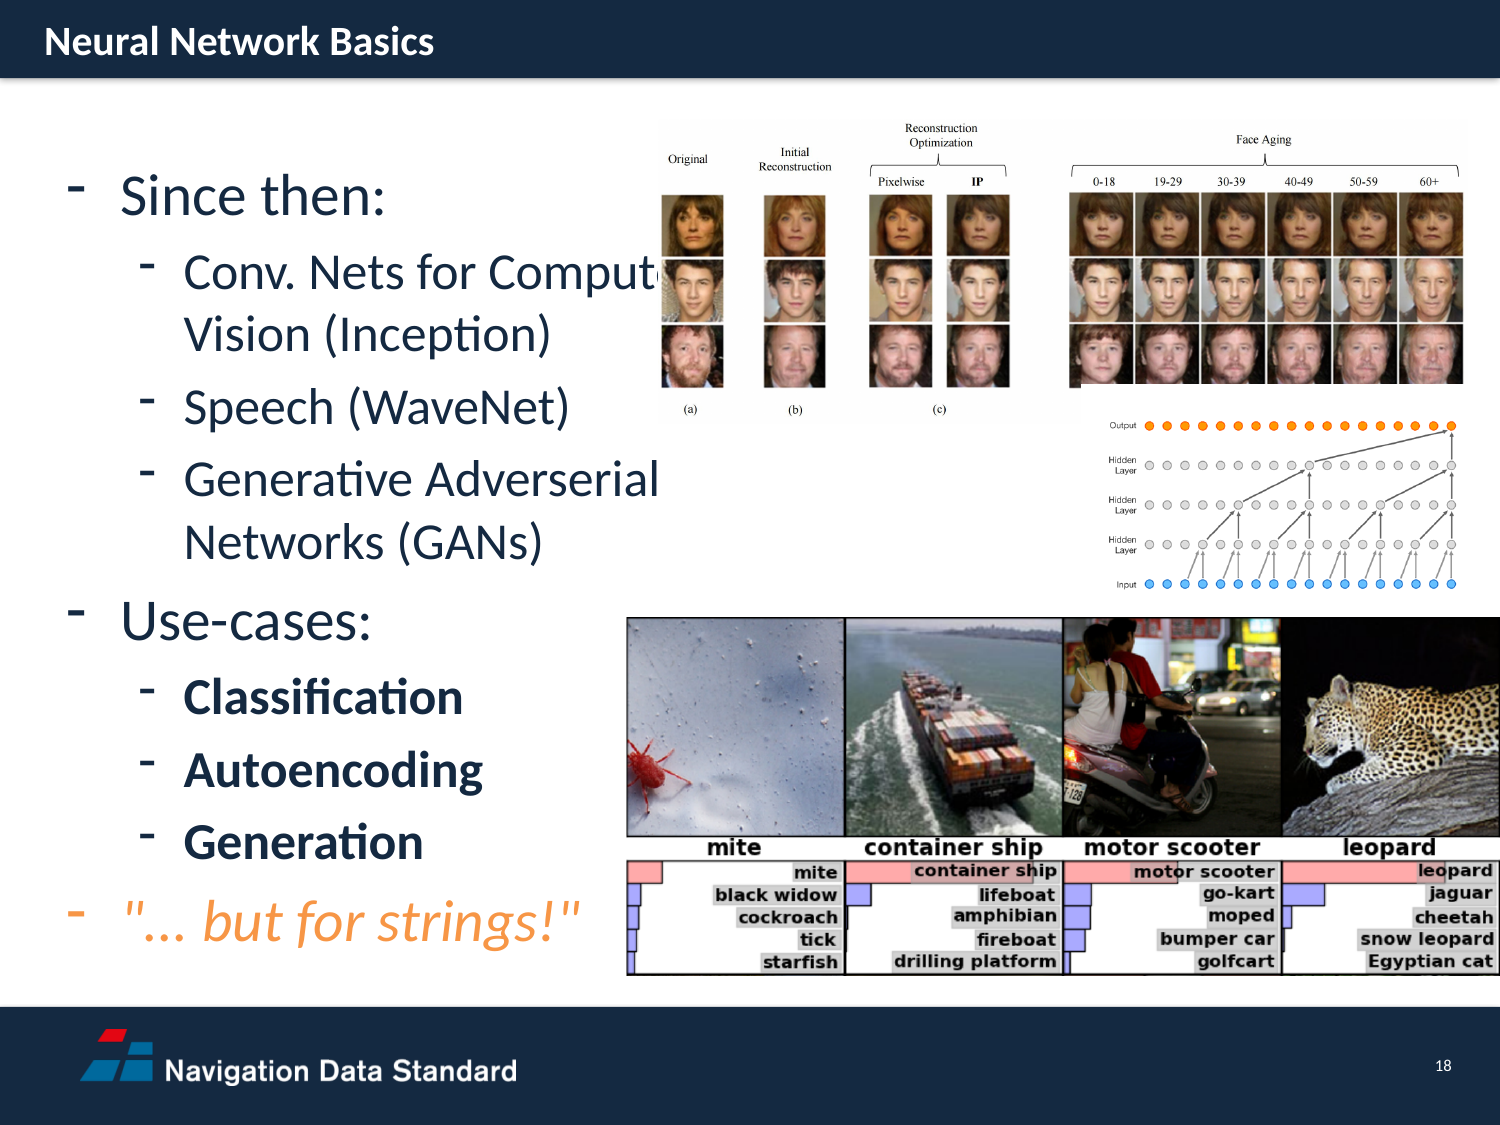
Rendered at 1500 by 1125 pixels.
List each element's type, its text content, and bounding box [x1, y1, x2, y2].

list Neural Network Basics [29, 5, 951, 73]
text_box Since then: Conv. Nets for Computer Vision (Inception) Speech (WaveNet) Generative Adverserial Networks (GANs) Use-cases: Classification Autoencoding Generation "... but for strings!" [51, 148, 726, 976]
picture [624, 118, 1500, 977]
picture [80, 1029, 516, 1086]
